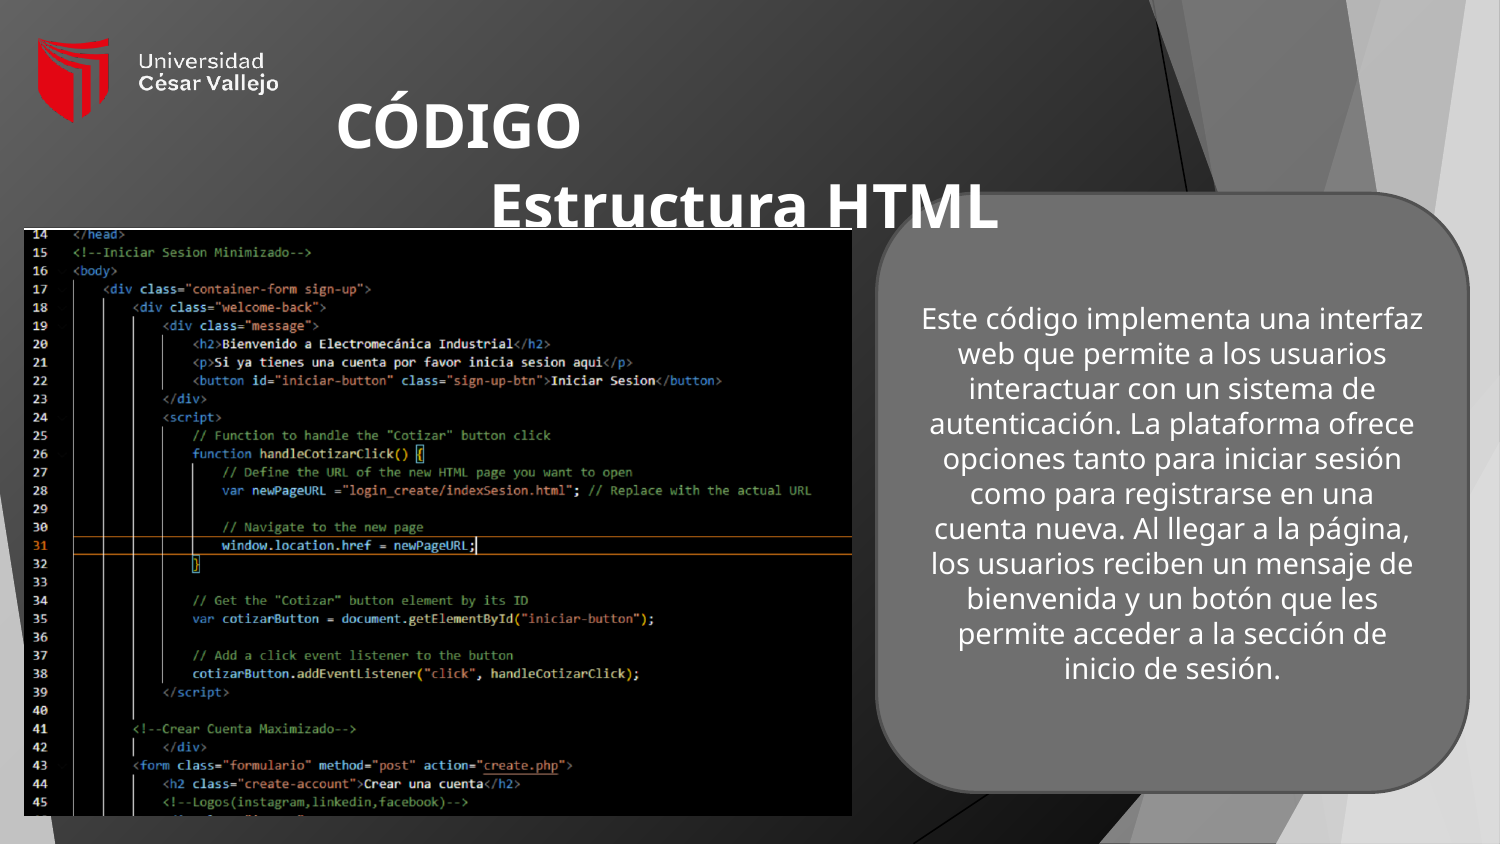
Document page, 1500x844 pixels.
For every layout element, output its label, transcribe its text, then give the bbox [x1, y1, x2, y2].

picture [37, 38, 278, 124]
text_box Estructura HTML [474, 122, 1320, 203]
picture [24, 226, 852, 816]
text_box CÓDIGO [320, 43, 1166, 123]
text_box Este código implementa una interfaz web que permite a los usuarios interactuar con un sistema de autenticación. La plataforma ofrece opciones tanto para iniciar sesión como para registrarse en una cuenta nueva. Al llegar a la página, los usuarios reciben un mensaje de bienvenida y un botón que les permite acceder a la sección de inicio de sesión. [876, 193, 1469, 793]
